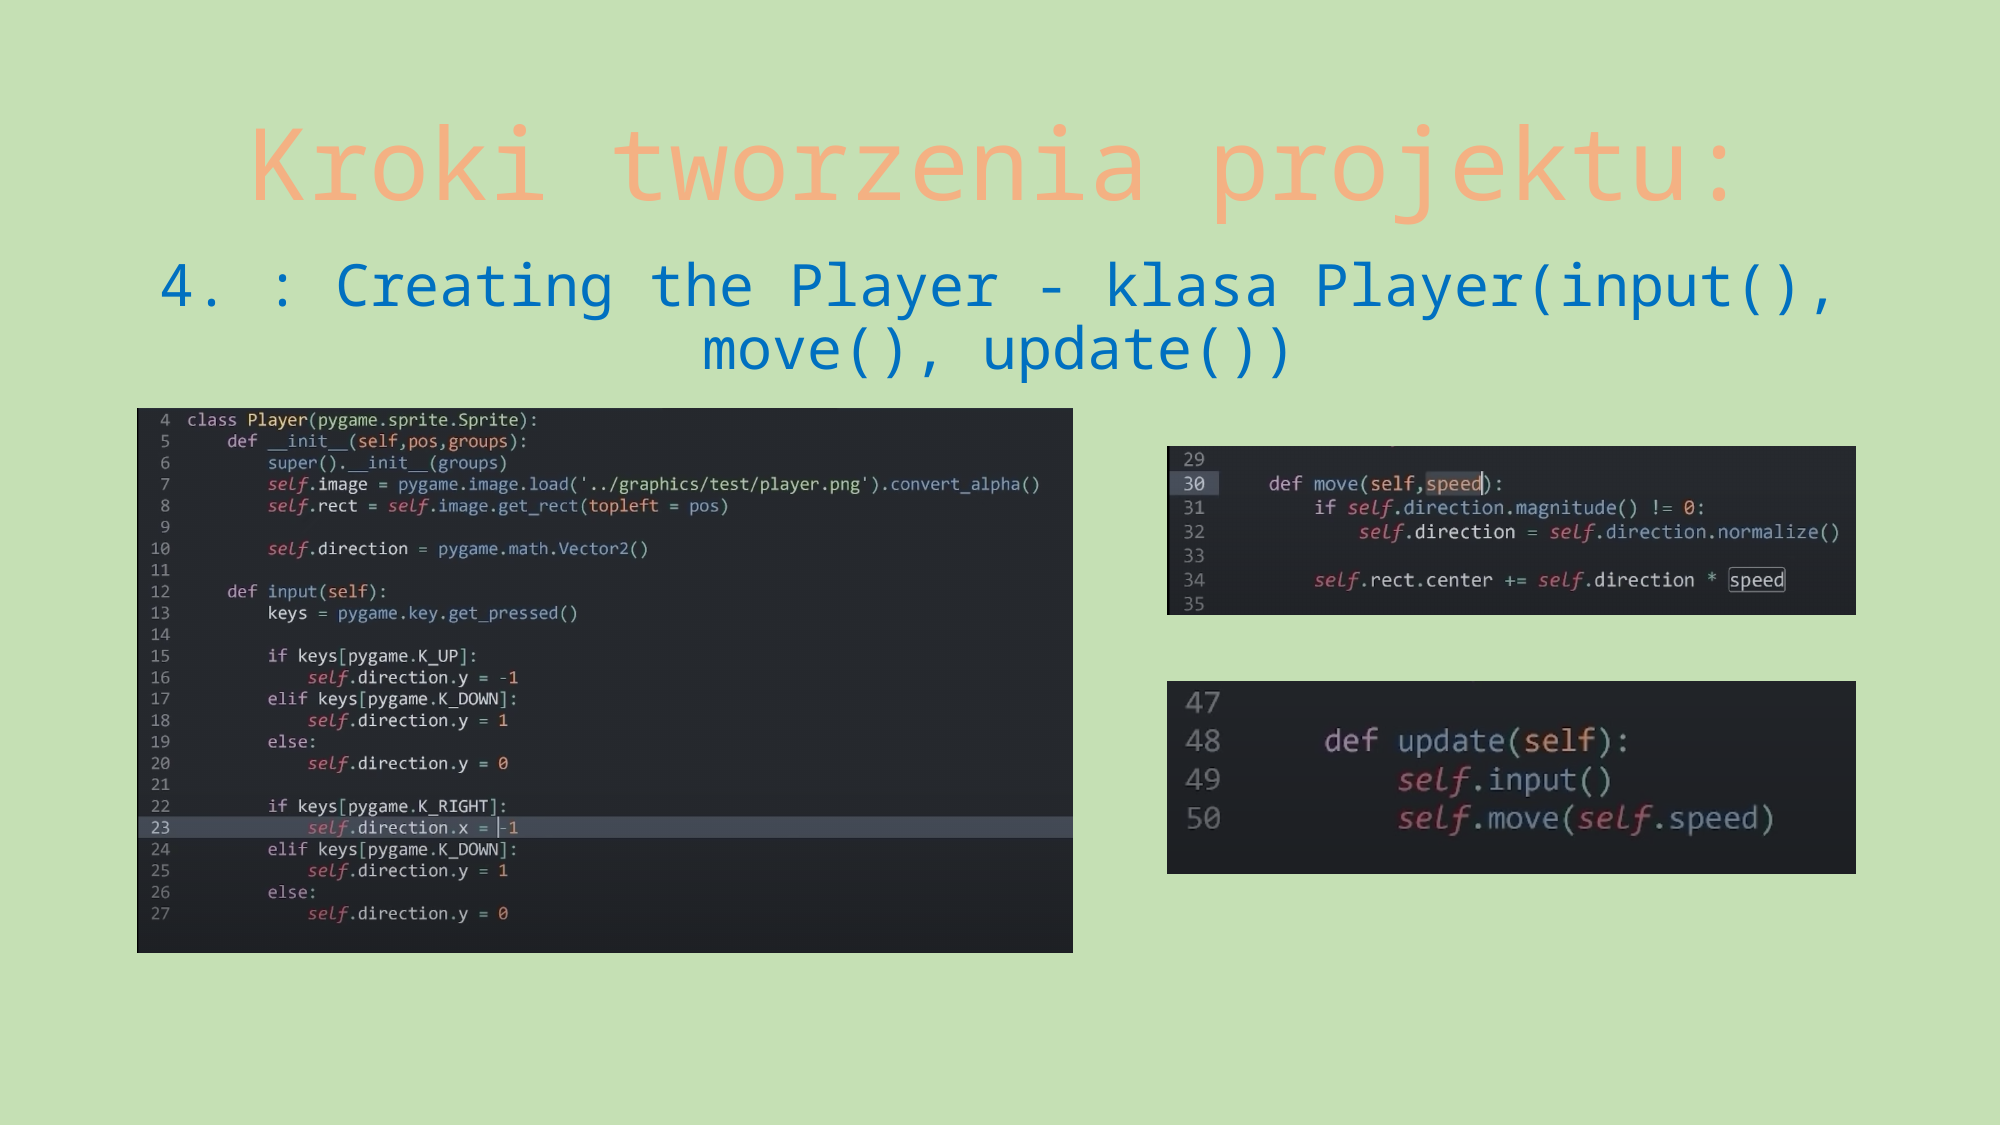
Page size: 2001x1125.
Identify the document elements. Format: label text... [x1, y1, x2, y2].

picture [1167, 446, 1856, 615]
picture [137, 408, 1073, 953]
picture [1167, 681, 1856, 874]
title Kroki tworzenia projektu: [137, 59, 1863, 248]
list 4. : Creating the Player - klasa Player(input(), move(), update()) [137, 248, 1863, 963]
